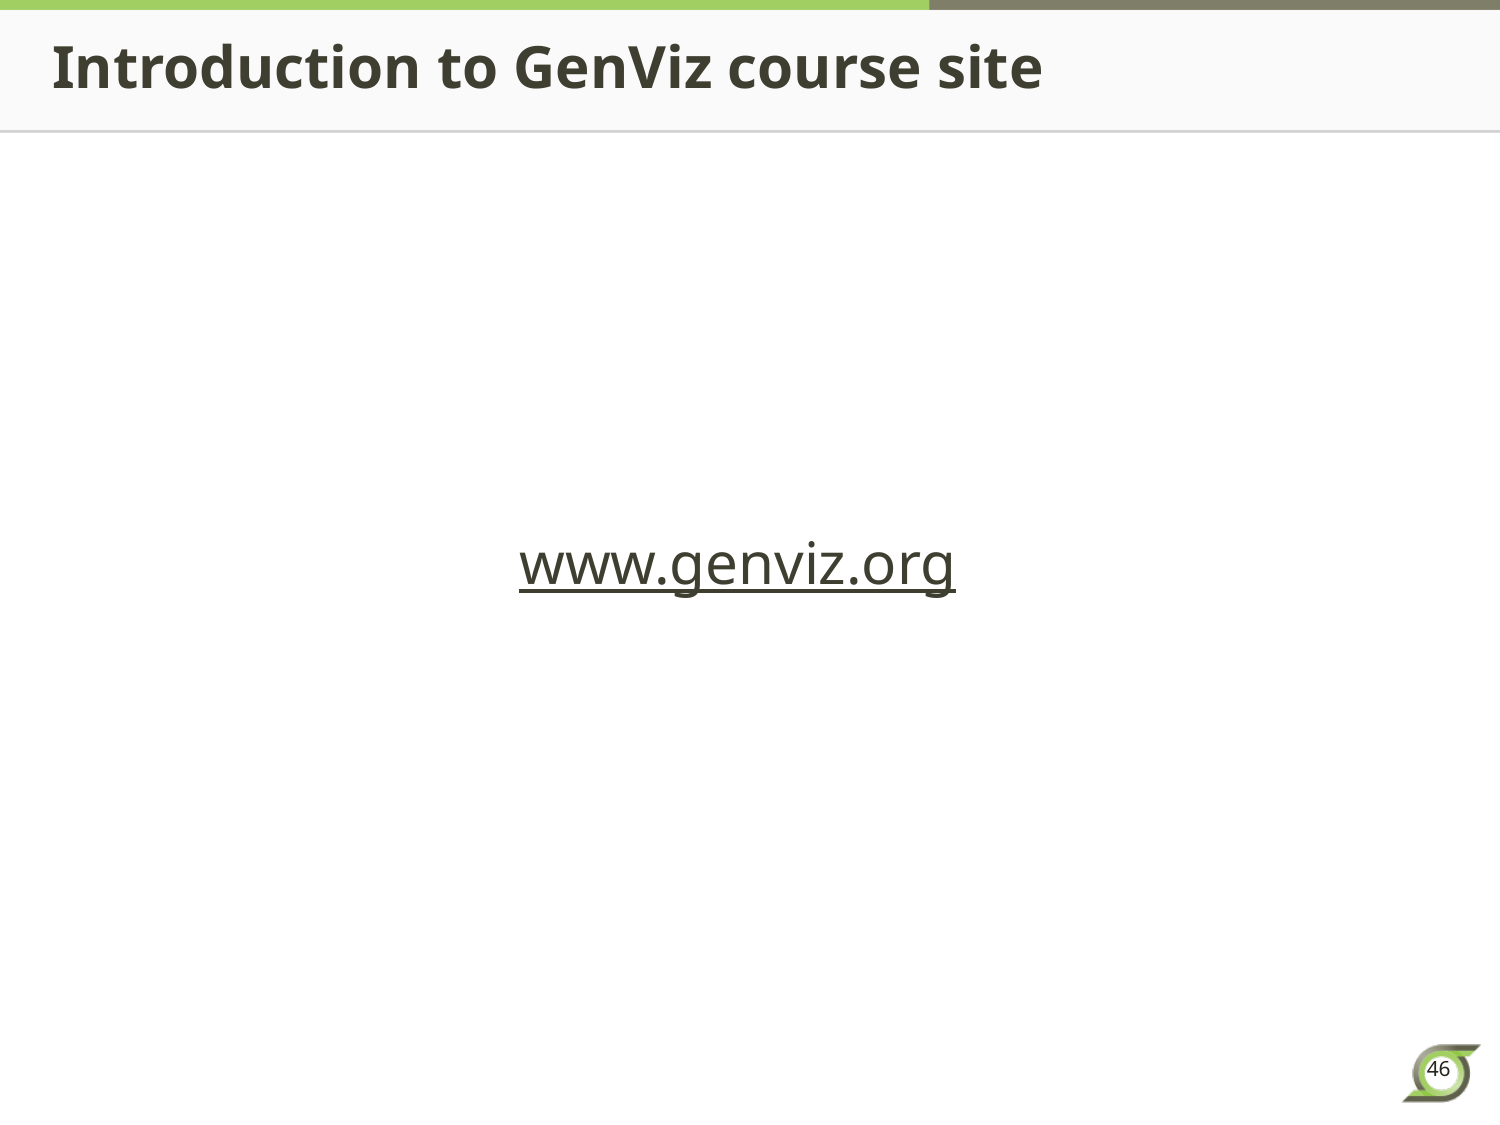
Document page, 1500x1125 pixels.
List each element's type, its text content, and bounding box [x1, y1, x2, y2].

title Introduction to GenViz course site [37, 18, 1454, 112]
list www.genviz.org [37, 166, 1454, 1007]
